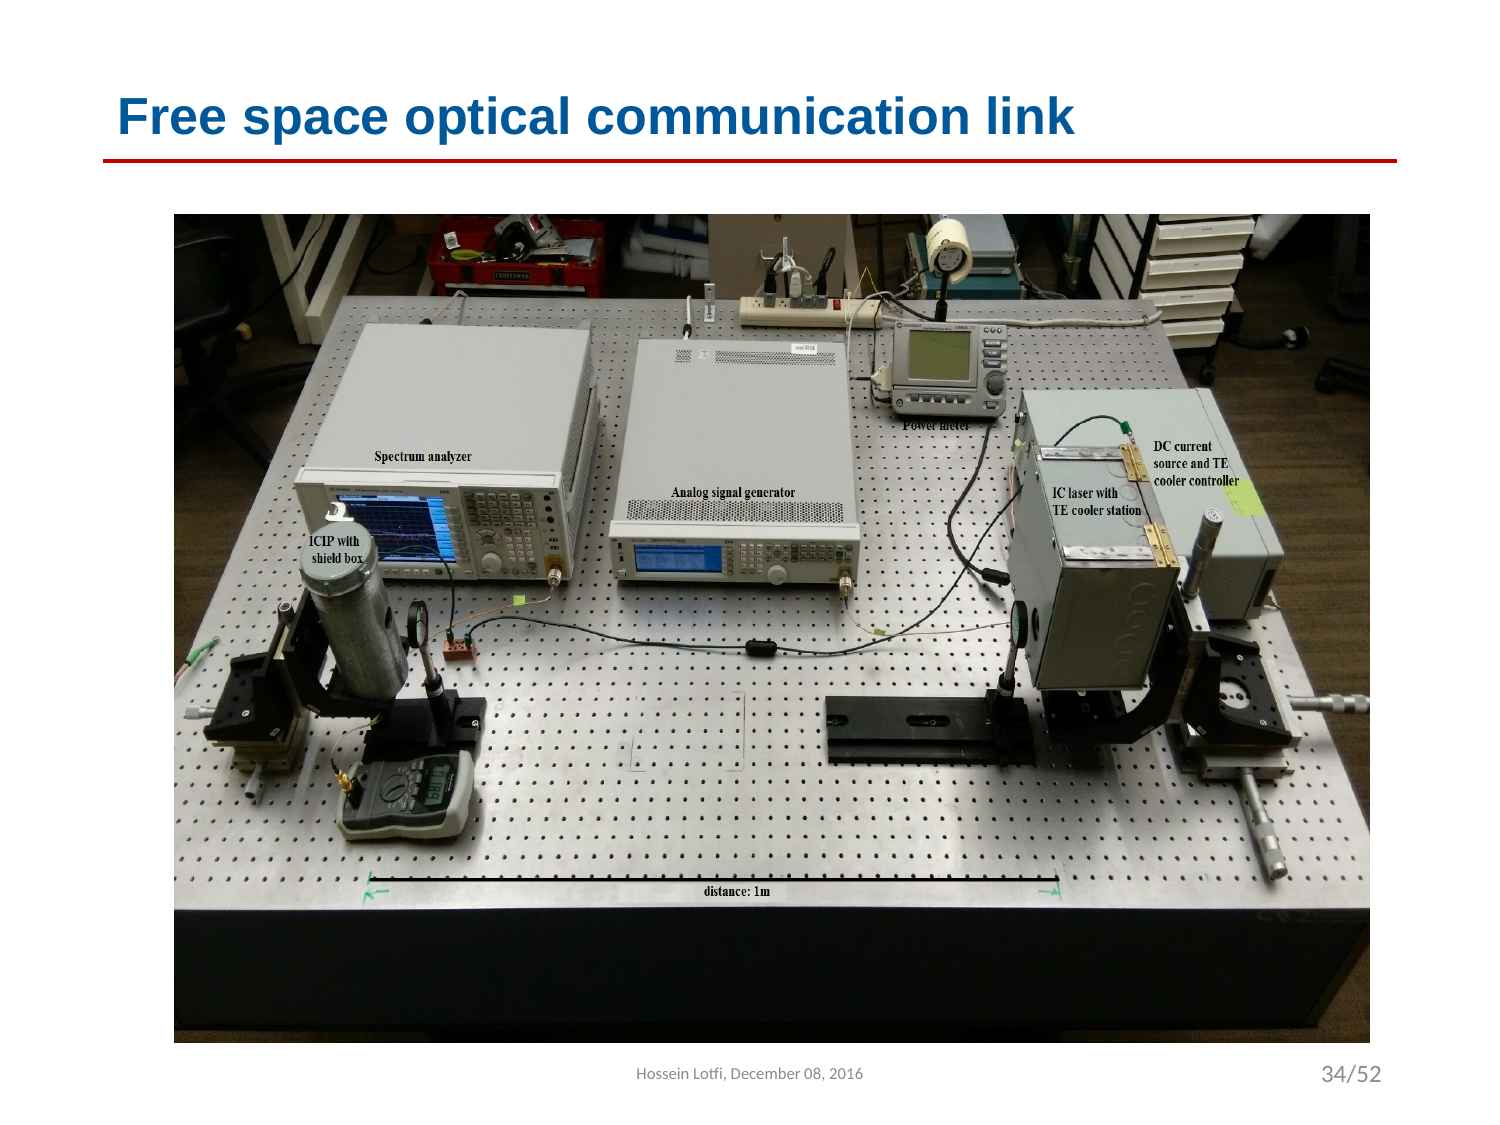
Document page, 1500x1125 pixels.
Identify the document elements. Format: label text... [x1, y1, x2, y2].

text_box Free space optical communication link [103, 74, 1215, 153]
picture [174, 214, 1370, 1043]
footer Hossein Lotfi, December 08, 2016 [496, 1043, 1004, 1103]
slide_number 34/52 [1059, 1042, 1397, 1103]
